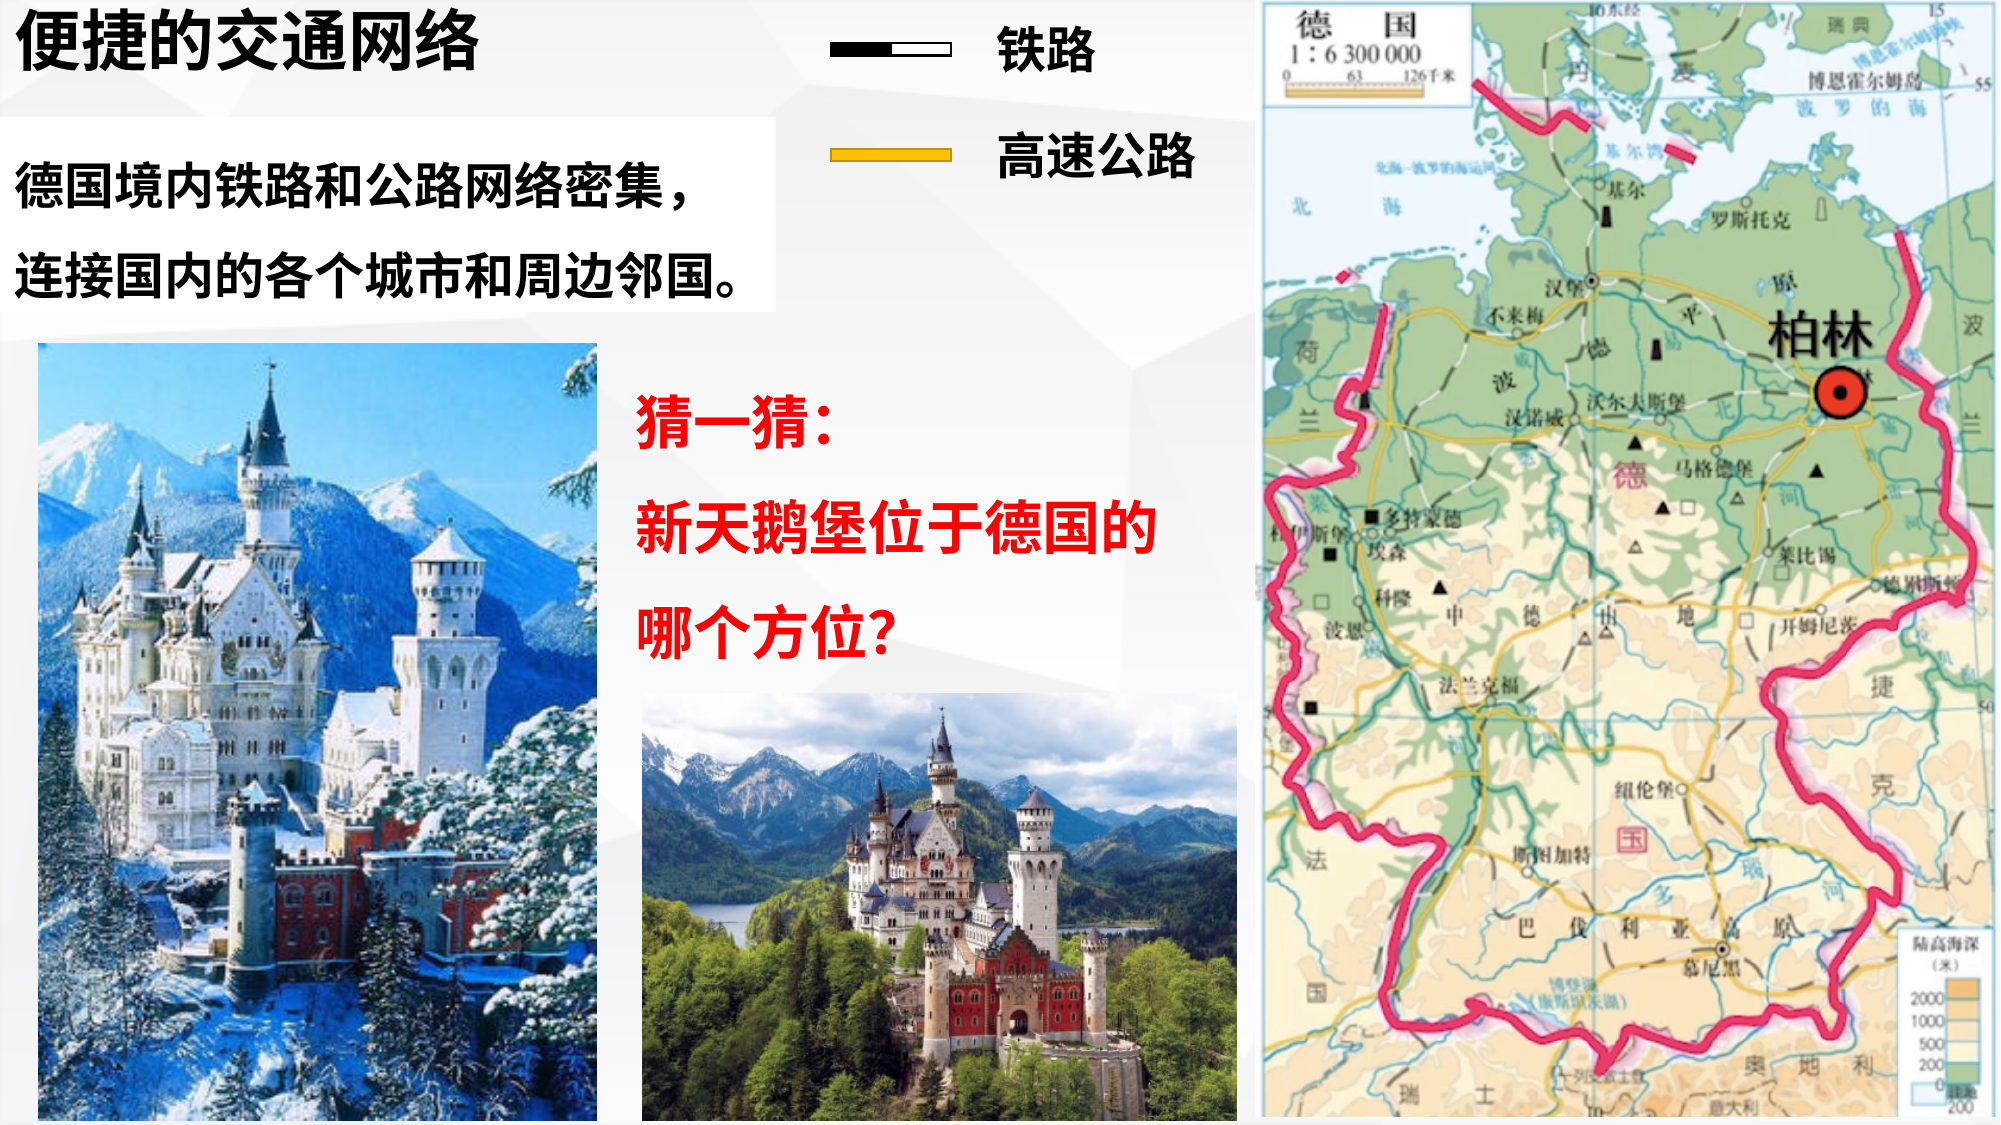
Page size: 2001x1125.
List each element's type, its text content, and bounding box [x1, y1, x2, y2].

picture [0, 0, 2001, 1125]
text_box [830, 148, 952, 162]
text_box 铁路 [981, 11, 1112, 87]
text_box 猜一猜： 新天鹅堡位于德国的哪个方位？ [620, 343, 1232, 674]
text_box [830, 42, 890, 57]
text_box 便捷的交通网络 [0, 0, 497, 87]
text_box 高速公路 [981, 117, 1212, 193]
text_box 德国境内铁路和公路网络密集，连接国内的各个城市和周边邻国。 [0, 116, 777, 313]
text_box [890, 42, 952, 57]
